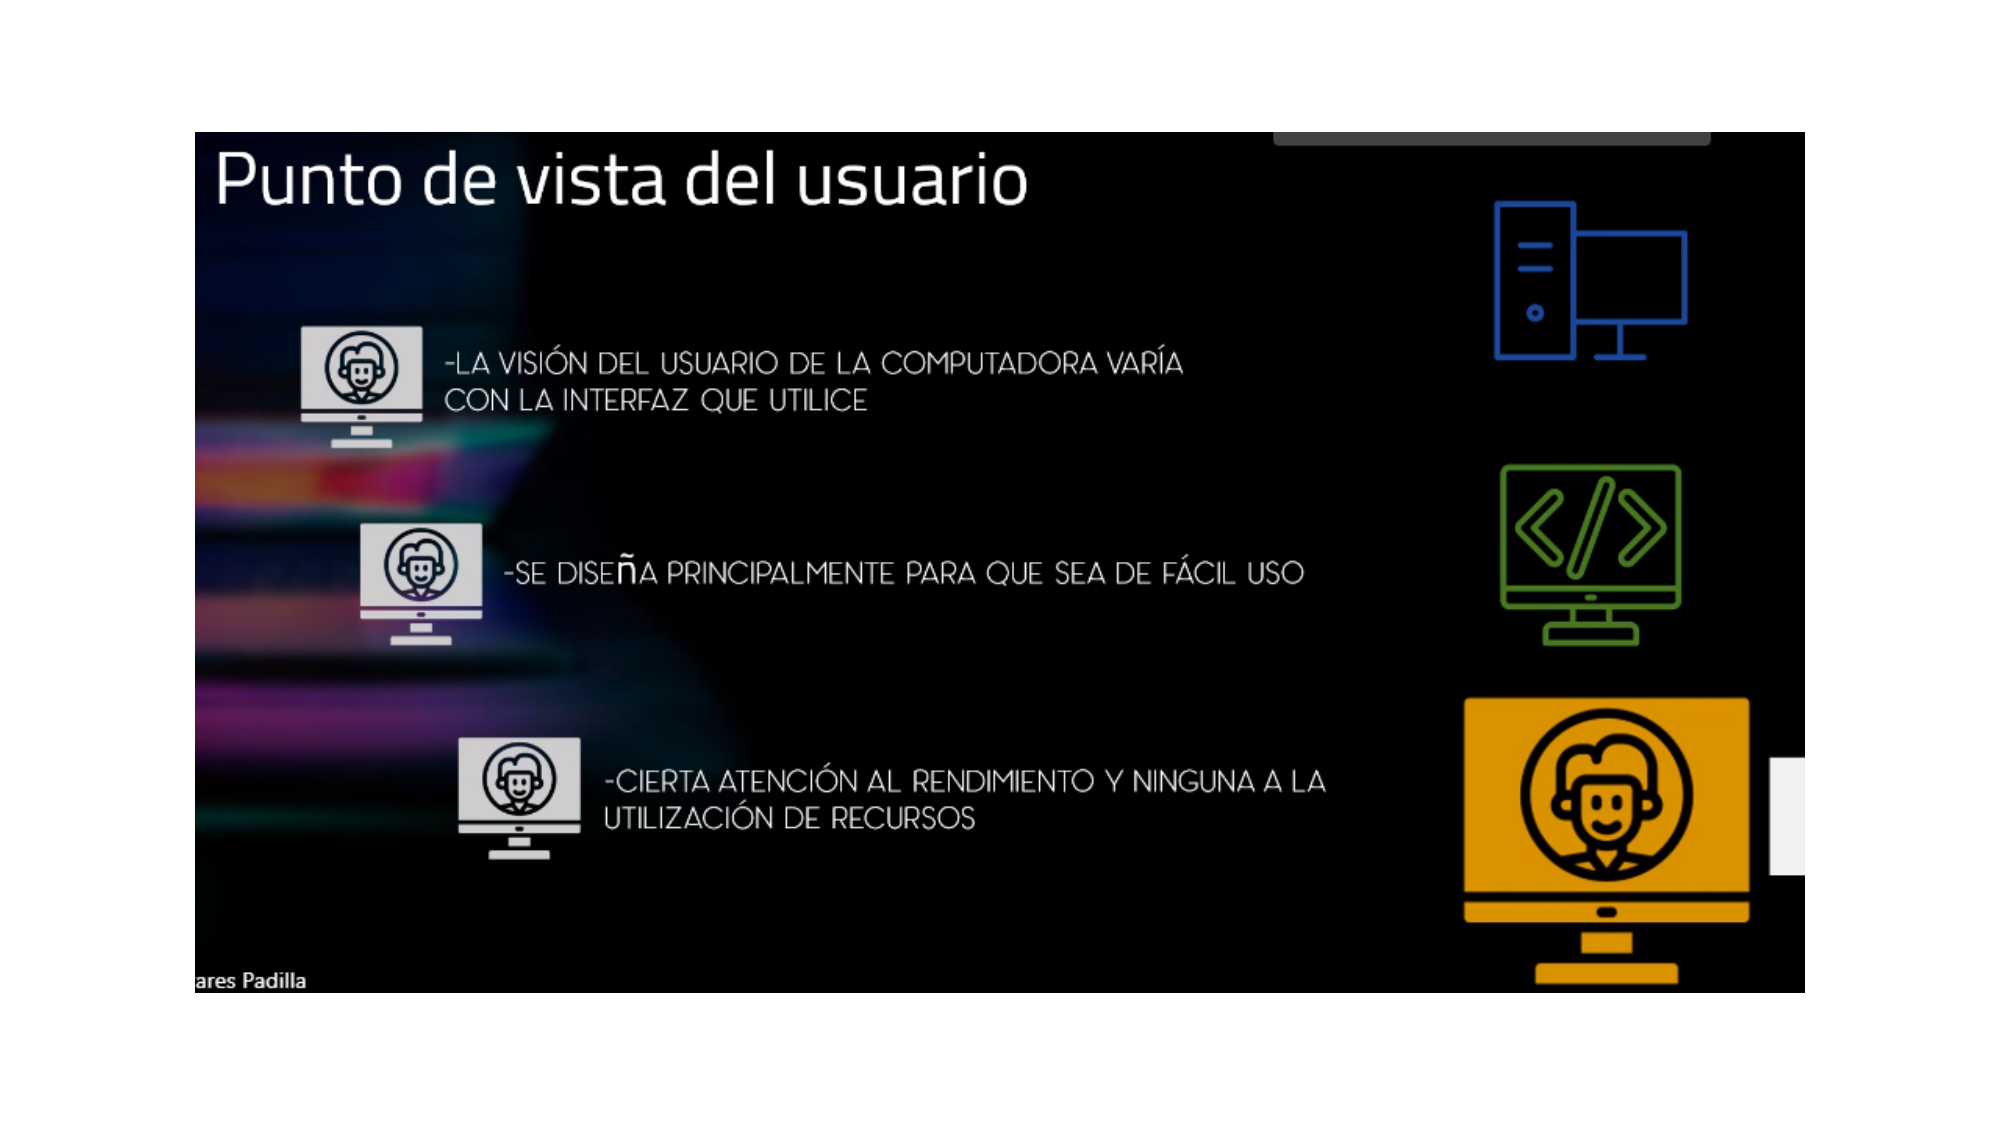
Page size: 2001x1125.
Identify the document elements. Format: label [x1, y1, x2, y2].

picture [195, 132, 1805, 993]
